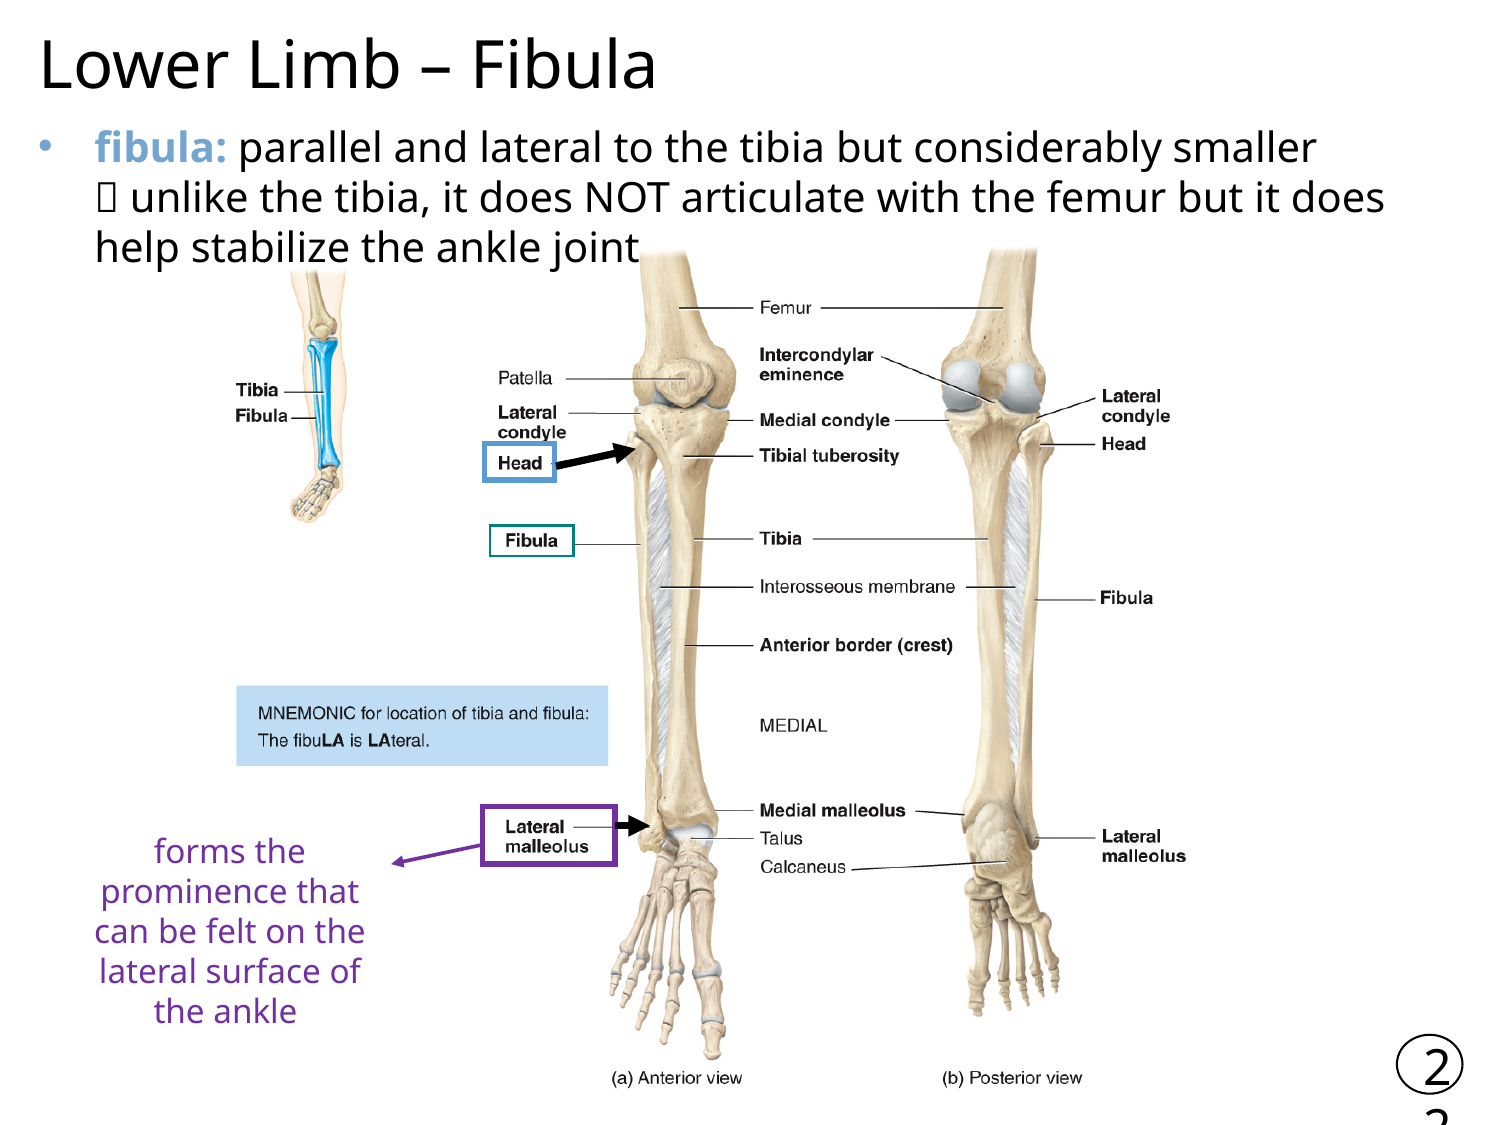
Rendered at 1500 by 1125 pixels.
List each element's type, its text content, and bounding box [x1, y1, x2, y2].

text_box fibula: parallel and lateral to the tibia but considerably smaller  unlike the tibia, it does NOT articulate with the femur but it does help stabilize the ankle joint [23, 113, 1458, 279]
text_box 22 [1383, 1027, 1467, 1125]
text_box [1395, 1033, 1464, 1095]
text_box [391, 844, 483, 865]
picture [229, 244, 1192, 1094]
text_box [556, 448, 636, 467]
text_box forms the prominence that can be felt on the lateral surface of the ankle [73, 823, 229, 1038]
text_box Lower Limb – Fibula [23, 14, 1405, 110]
